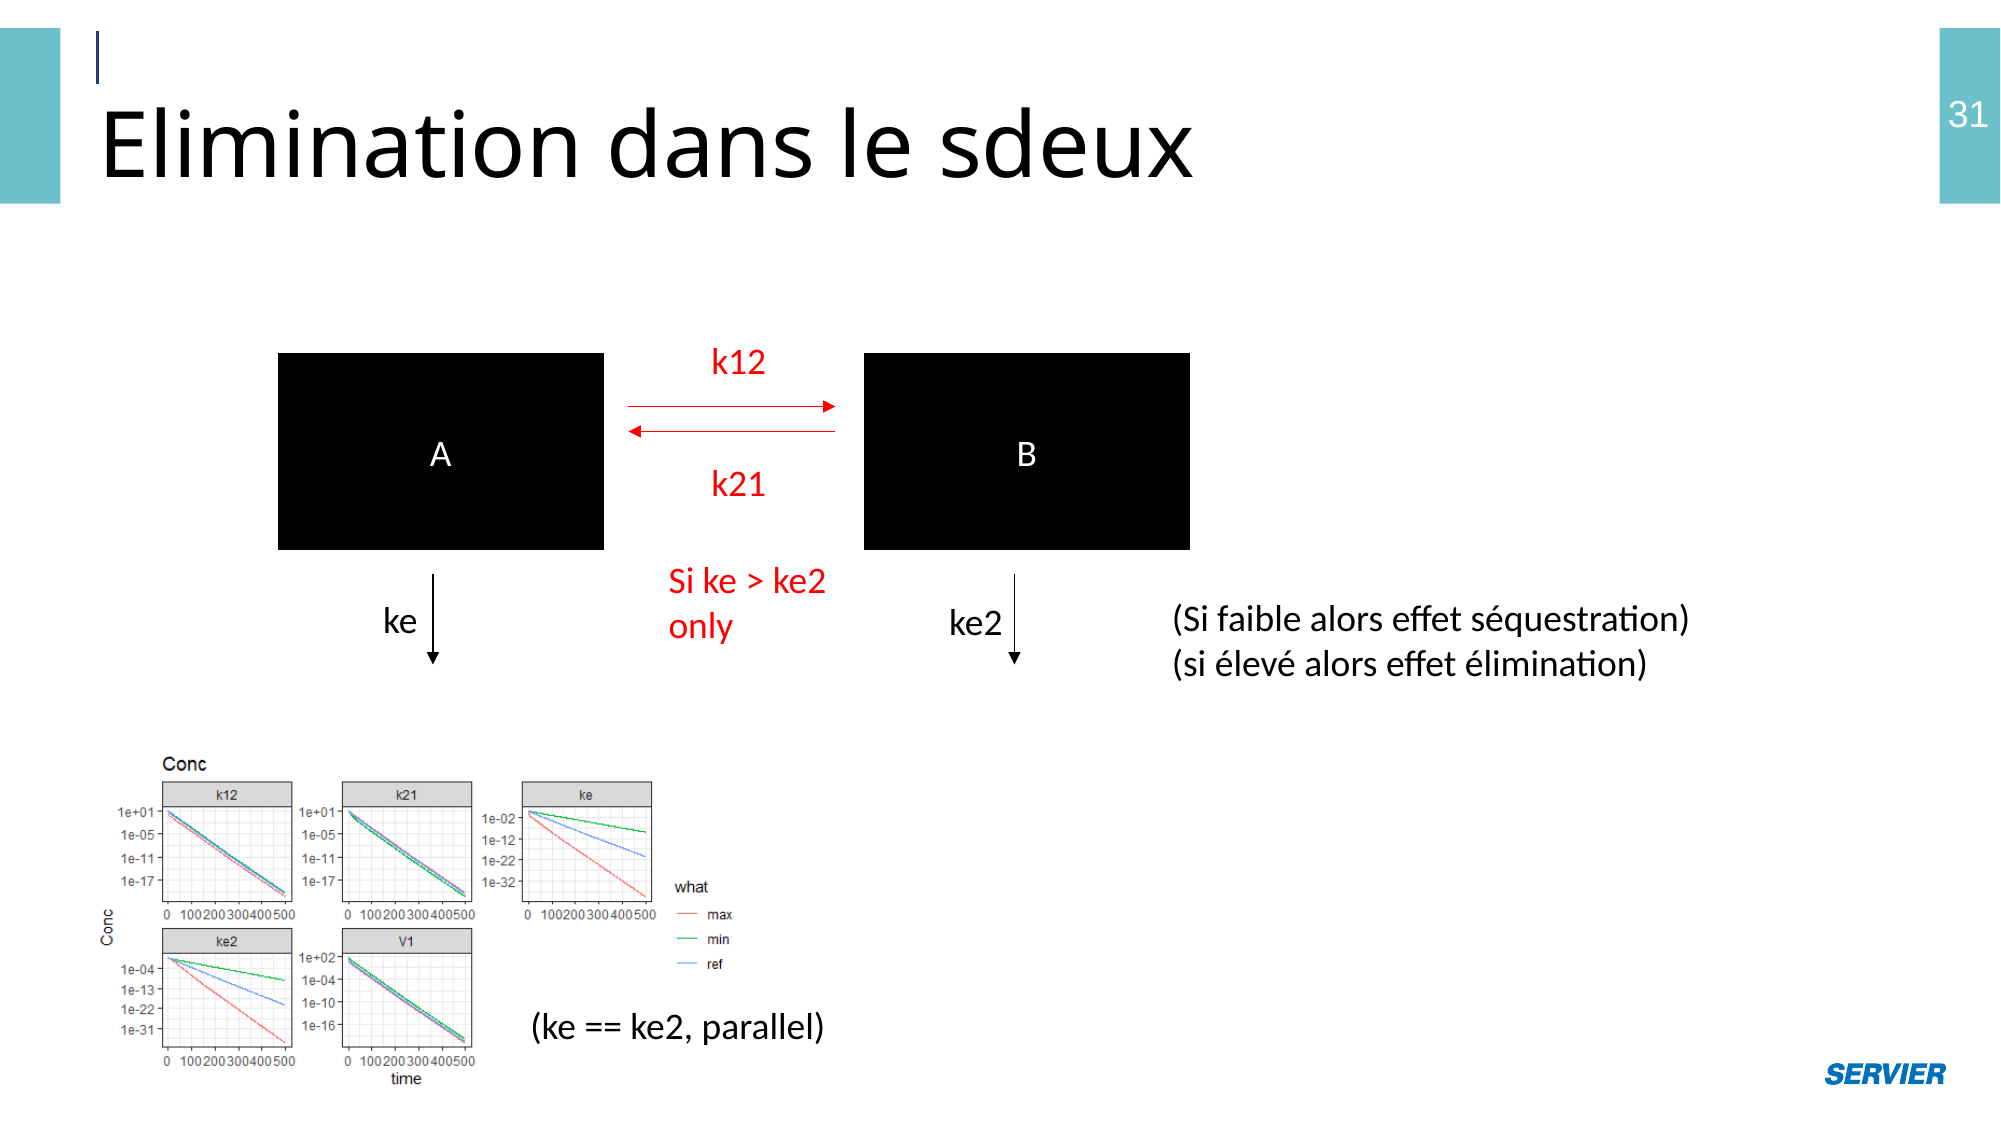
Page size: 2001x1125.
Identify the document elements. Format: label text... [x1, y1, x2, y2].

text_box (Si faible alors effet séquestration) (si élevé alors effet élimination) [1157, 586, 1706, 692]
text_box k12 [696, 329, 782, 390]
text_box Si ke > ke2 only [653, 548, 842, 654]
text_box k21 [696, 451, 782, 512]
picture [91, 747, 748, 1095]
text_box B [864, 353, 1190, 550]
text_box A [278, 353, 604, 550]
text_box (ke == ke2, parallel) [748, 994, 841, 1055]
text_box ke [368, 588, 432, 649]
title Elimination dans le sdeux [83, 91, 1915, 204]
text_box ke2 [934, 590, 1014, 650]
picture [1825, 1063, 1946, 1085]
